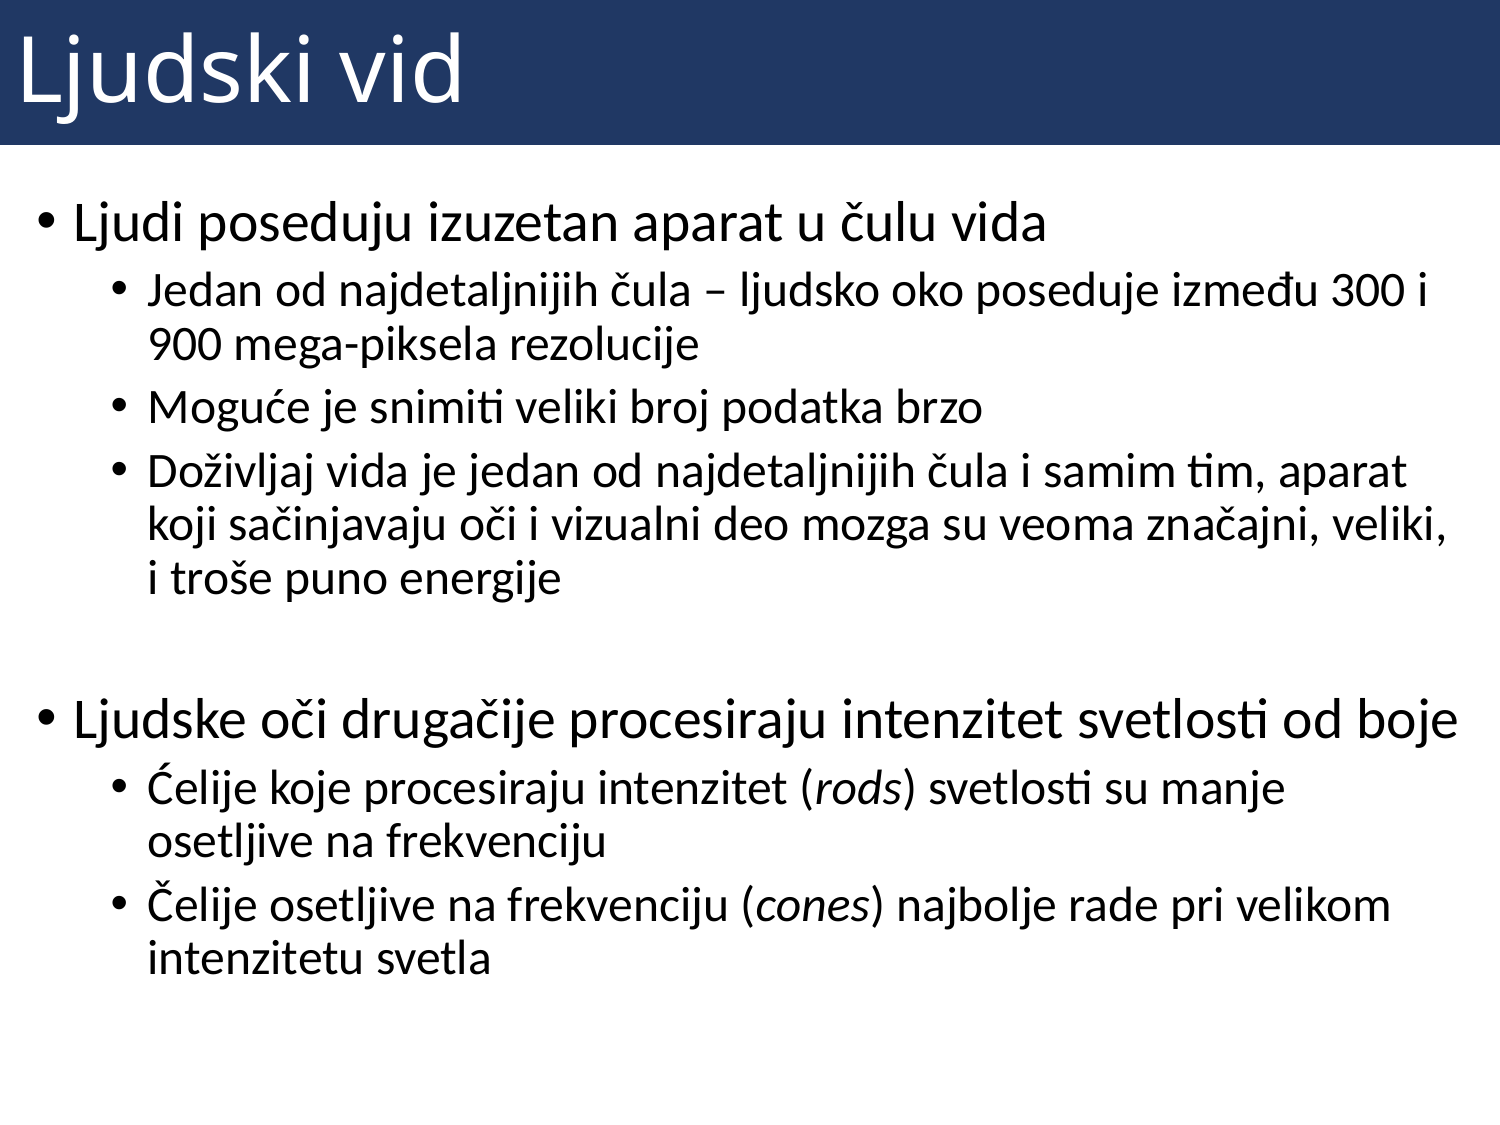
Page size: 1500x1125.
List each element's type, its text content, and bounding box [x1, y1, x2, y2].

list Ljudi poseduju izuzetan aparat u čulu vida Jedan od najdetaljnijih čula – ljudsko oko poseduje između 300 i 900 mega-piksela rezolucije Moguće je snimiti veliki broj podatka brzo Doživljaj vida je jedan od najdetaljnijih čula i samim tim, aparat koji sačinjavaju oči i vizualni deo mozga su veoma značajni, veliki, i troše puno energije Ljudske oči drugačije procesiraju intenzitet svetlosti od boje Ćelije koje procesiraju intenzitet (rods) svetlosti su manje osetljive na frekvenciju Čelije osetljive na frekvenciju (cones) najbolje rade pri velikom intenzitetu svetla [21, 184, 1479, 1026]
title Ljudski vid [0, 0, 1500, 145]
